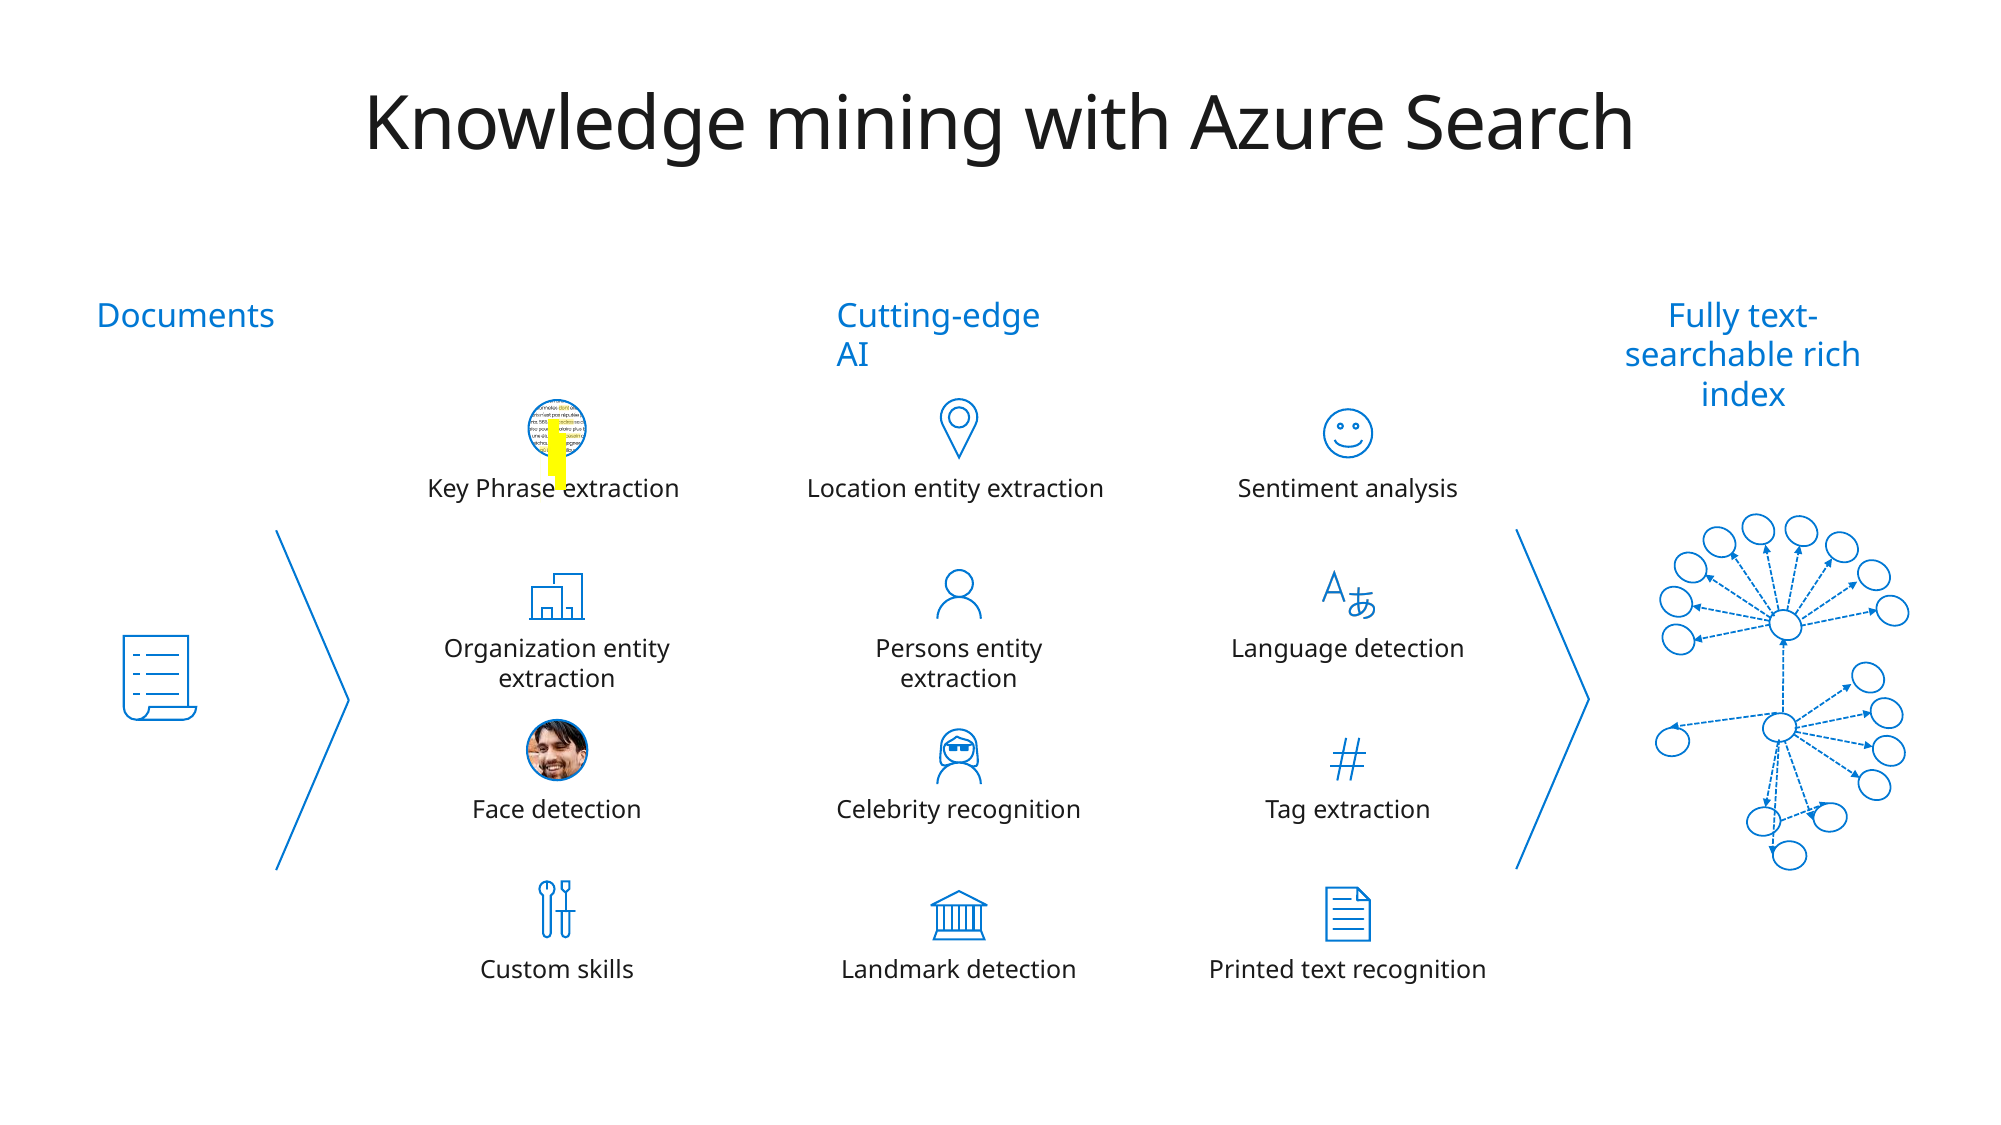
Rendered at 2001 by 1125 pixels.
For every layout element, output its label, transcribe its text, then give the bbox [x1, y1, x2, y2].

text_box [937, 729, 982, 785]
text_box Printed text recognition [1193, 946, 1503, 992]
text_box Sentiment analysis [1222, 464, 1474, 510]
text_box Cutting-edge AI [821, 286, 1097, 381]
text_box [556, 881, 575, 938]
text_box Face detection [457, 785, 658, 831]
picture [1321, 569, 1375, 619]
text_box Documents [96, 286, 305, 342]
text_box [528, 573, 586, 619]
text_box Persons entity extraction [803, 625, 1115, 700]
text_box [940, 399, 978, 458]
title Knowledge mining with Azure Search [96, 75, 1904, 166]
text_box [1637, 517, 1921, 858]
text_box Tag extraction [1250, 785, 1447, 831]
text_box Key Phrase extraction [412, 464, 702, 510]
text_box [937, 570, 981, 619]
text_box [275, 530, 350, 871]
text_box Celebrity recognition [821, 785, 1097, 831]
text_box Landmark detection [826, 946, 1093, 992]
text_box [123, 635, 197, 720]
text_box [1329, 737, 1367, 781]
text_box [1323, 408, 1373, 459]
text_box Custom skills [465, 946, 650, 992]
picture [526, 719, 588, 781]
text_box Location entity extraction [791, 464, 1127, 510]
text_box [1515, 529, 1590, 870]
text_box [1326, 887, 1370, 941]
text_box Organization entity extraction [375, 625, 739, 700]
text_box Language detection [1216, 625, 1481, 671]
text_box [528, 399, 586, 458]
text_box Fully text-searchable rich index [1568, 286, 1919, 421]
text_box [539, 881, 555, 938]
text_box [930, 891, 988, 940]
